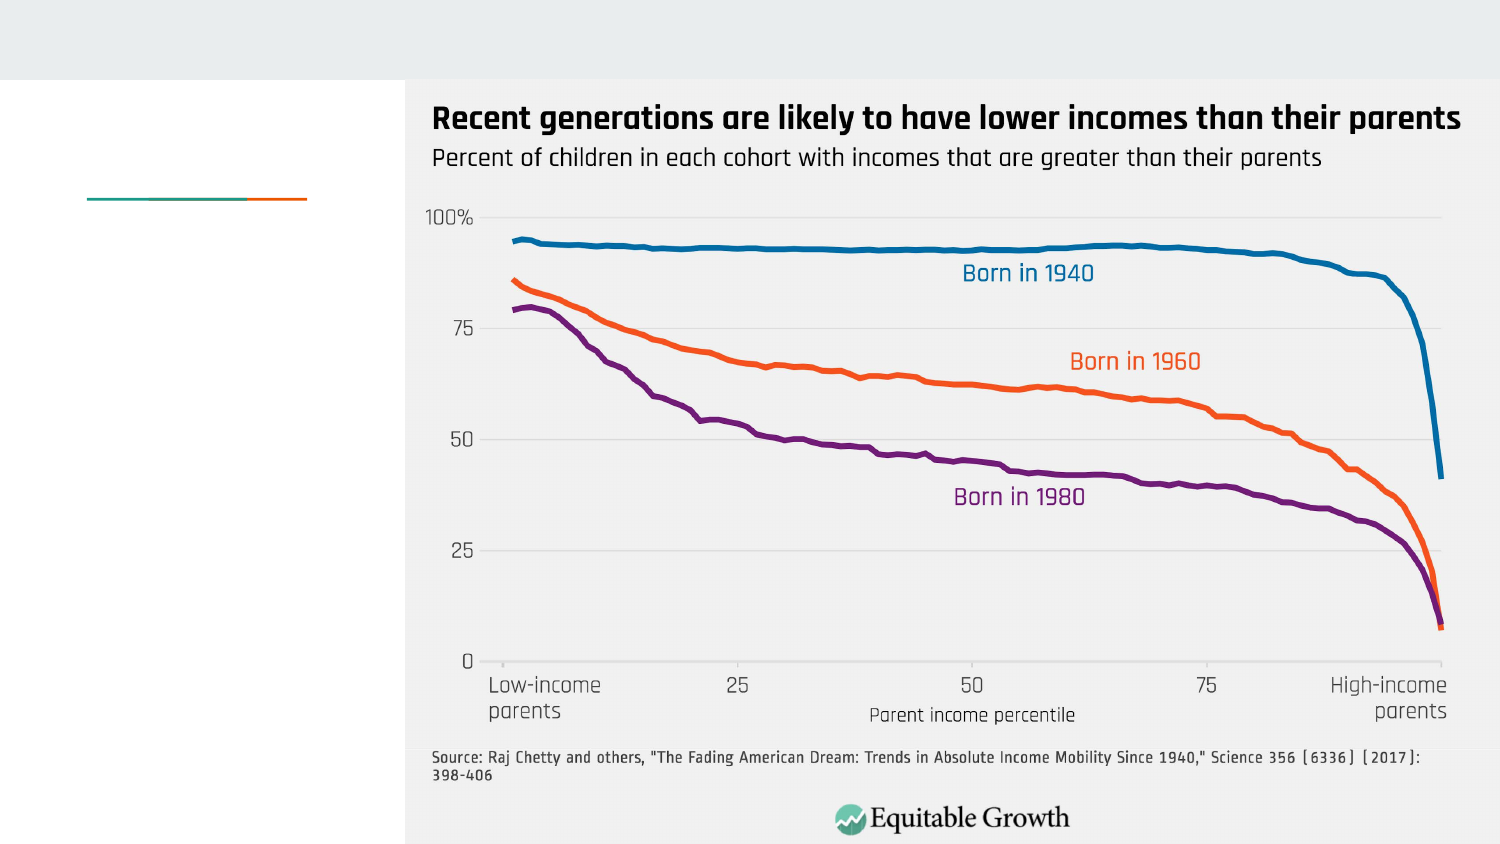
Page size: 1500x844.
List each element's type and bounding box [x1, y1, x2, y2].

picture [405, 79, 1500, 844]
